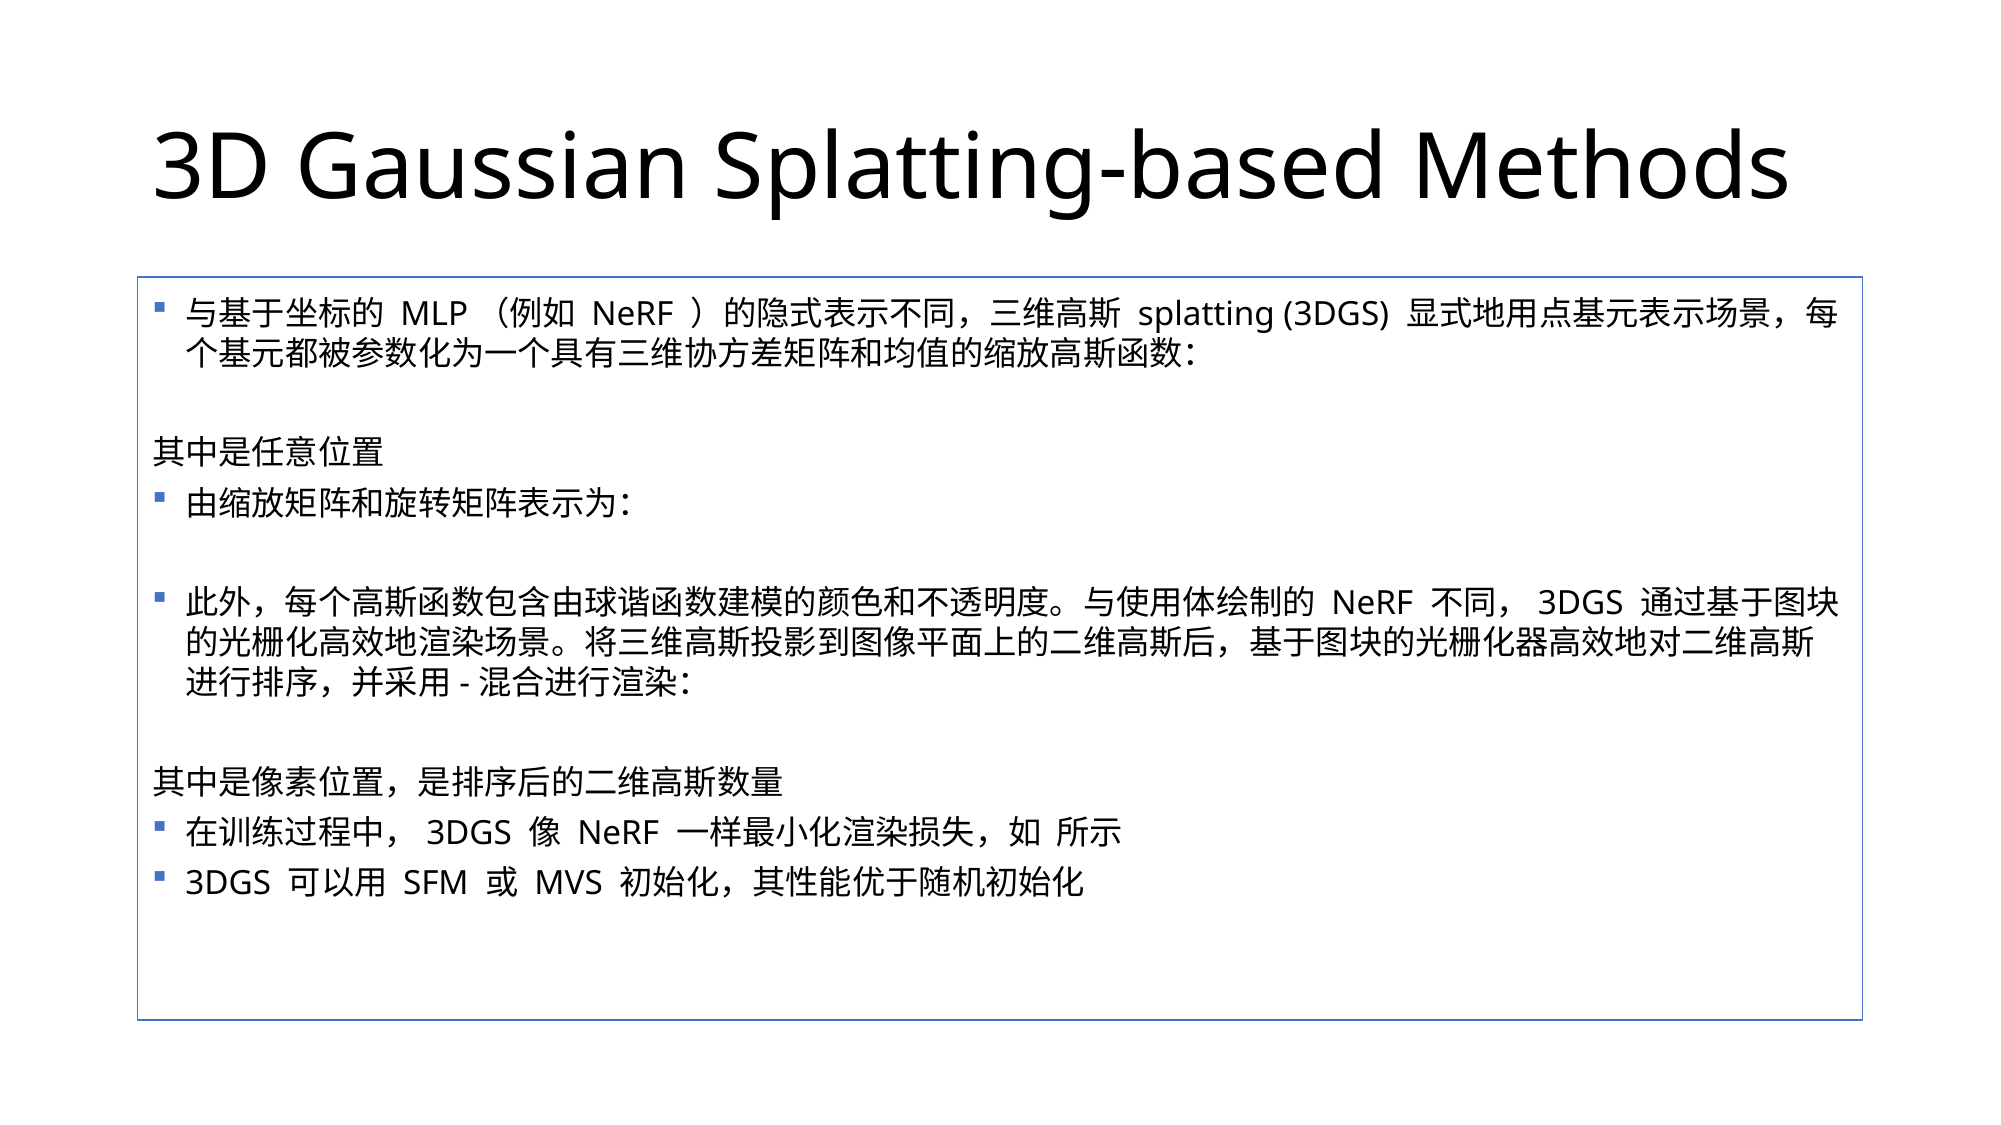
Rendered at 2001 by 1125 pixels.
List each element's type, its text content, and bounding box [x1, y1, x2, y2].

title 3D Gaussian Splatting-based Methods [137, 59, 1863, 276]
